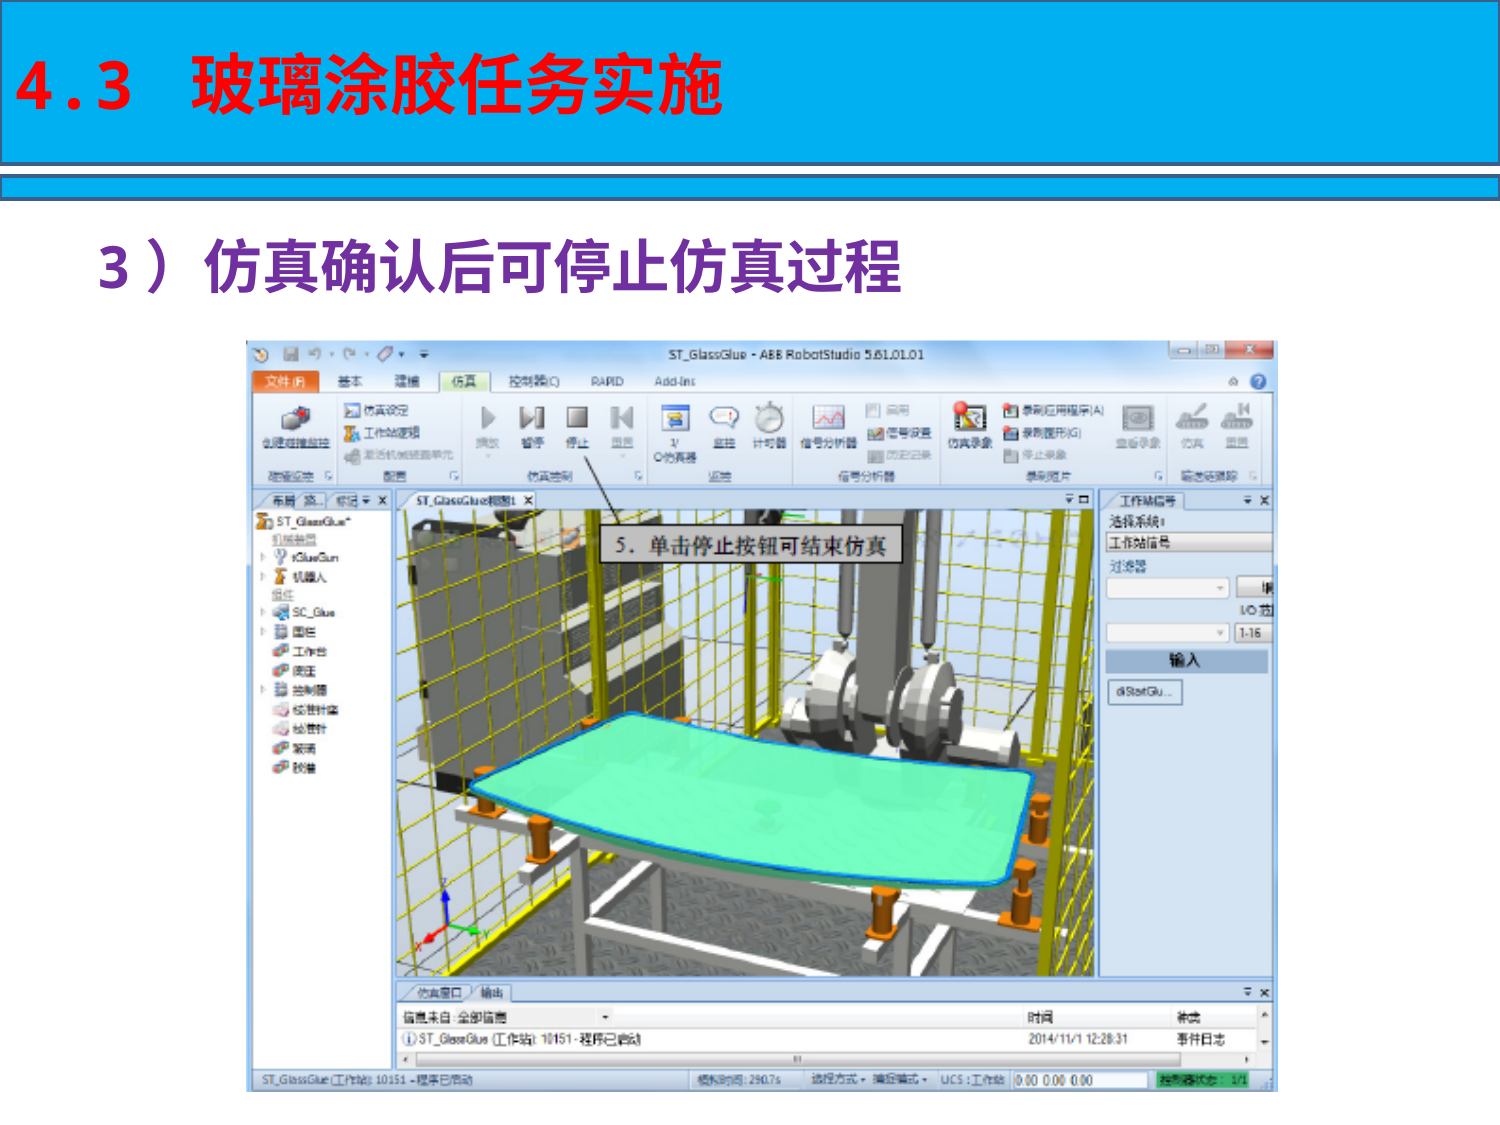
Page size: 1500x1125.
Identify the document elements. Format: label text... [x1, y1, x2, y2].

text_box 3）仿真确认后可停止仿真过程 [81, 222, 950, 308]
text_box [0, 0, 1500, 166]
text_box 4.3 玻璃涂胶任务实施 [0, 35, 832, 130]
picture [245, 339, 1278, 1092]
text_box [0, 174, 1500, 201]
